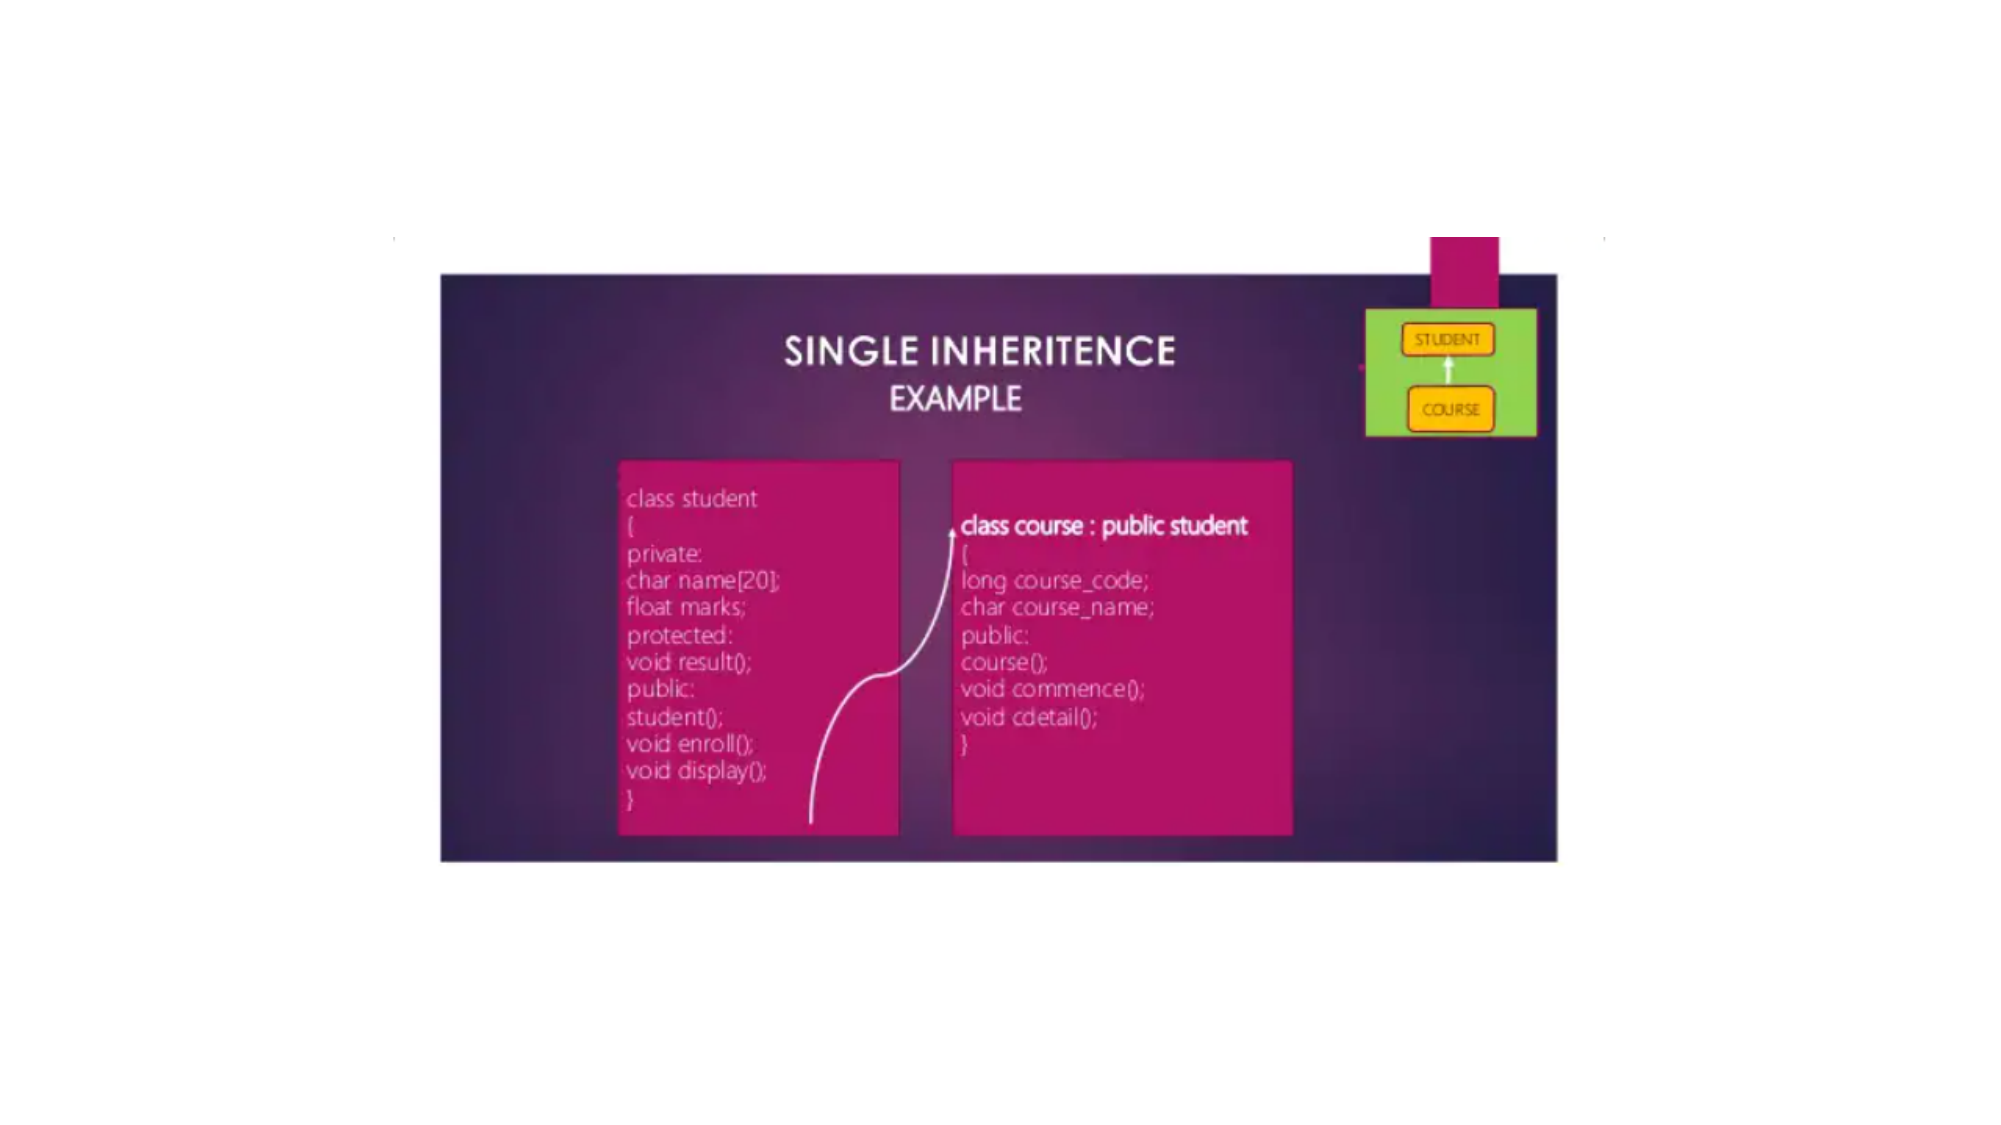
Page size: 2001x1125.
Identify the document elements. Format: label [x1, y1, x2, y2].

picture [392, 237, 1607, 888]
